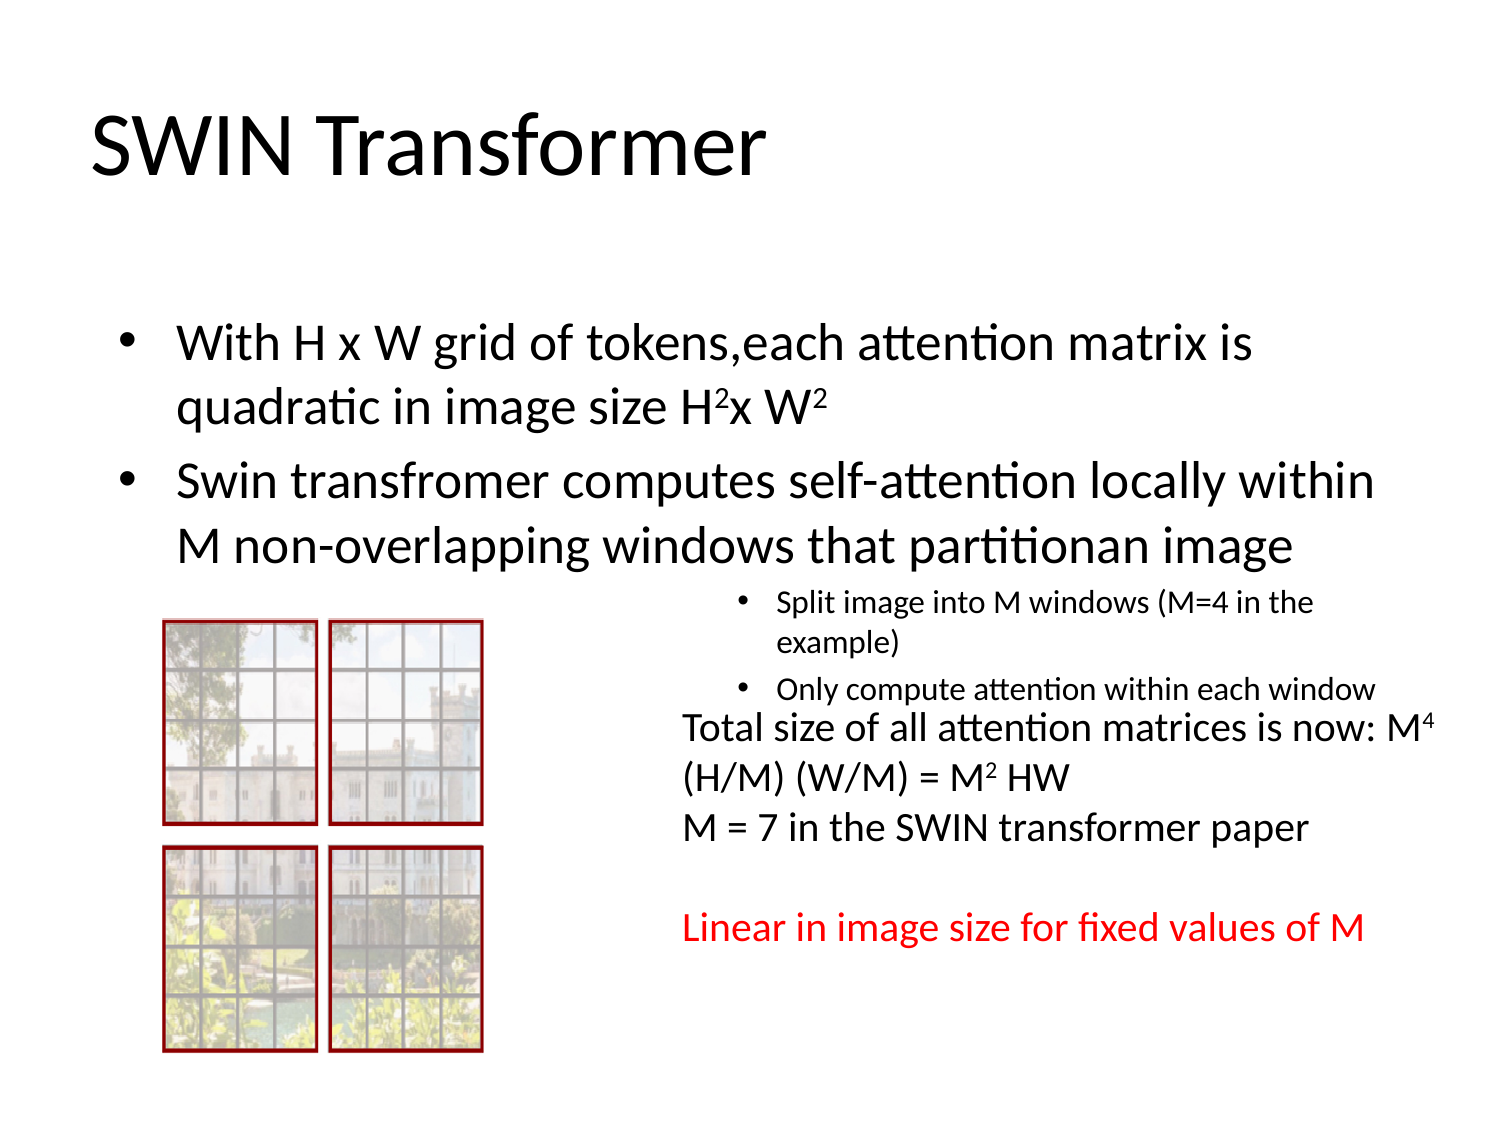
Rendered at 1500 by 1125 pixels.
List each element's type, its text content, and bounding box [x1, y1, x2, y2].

title SWIN Transformer [75, 45, 1425, 233]
picture [146, 599, 495, 1066]
text_box Total size of all attention matrices is now: M4 (H/M) (W/M) = M2 HW M = 7 in the SWIN transformer paper Linear in image size for fixed values of M [667, 692, 1461, 958]
list With H x W grid of tokens,each attention matrix is quadratic in image size H2x W2 Swin transfromer computes self-attention locally within M non-overlapping windows that partitionan image Split image into M windows (M=4 in the example) Only compute attention within each window [103, 299, 1397, 723]
